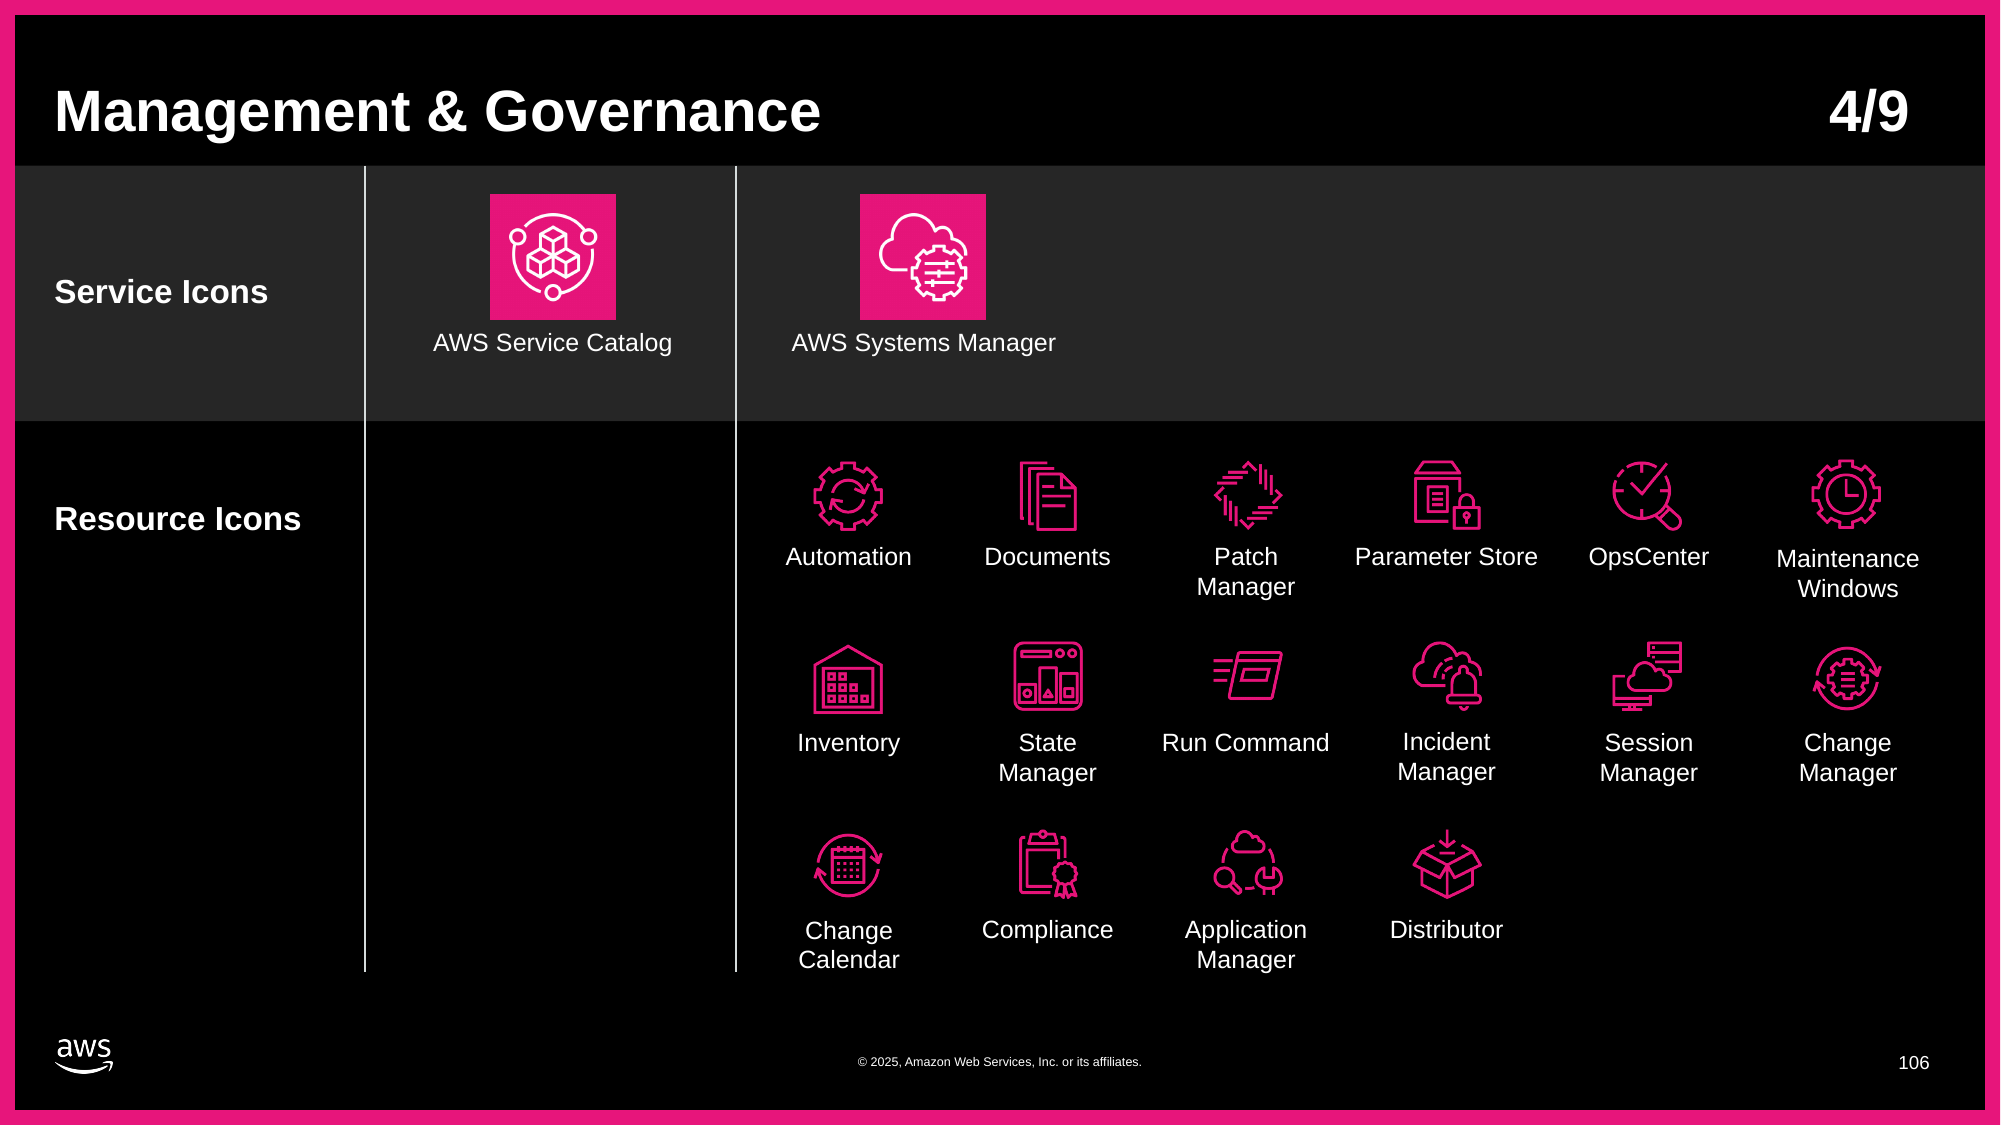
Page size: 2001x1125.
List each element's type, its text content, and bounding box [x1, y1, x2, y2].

text_box Application Manager [1146, 905, 1346, 981]
text_box Distributor [1347, 905, 1547, 951]
text_box OpsCenter [1555, 533, 1743, 578]
title Management & Governance 4/9 [39, 59, 1945, 166]
picture [1010, 458, 1086, 534]
picture [1011, 826, 1087, 902]
picture [810, 641, 886, 717]
picture [1210, 825, 1286, 901]
text_box Compliance [948, 905, 1146, 951]
text_box Inventory [752, 719, 947, 765]
text_box Parameter Store [1337, 533, 1555, 578]
text_box AWS Service Catalog [369, 319, 735, 364]
picture [1609, 638, 1685, 714]
text_box Session Manager [1540, 719, 1759, 795]
picture [1210, 638, 1286, 714]
slide_number 106 [1494, 1031, 1945, 1092]
picture [490, 194, 616, 320]
text_box Change Manager [1739, 718, 1957, 794]
picture [1210, 457, 1286, 533]
picture [1609, 458, 1685, 534]
picture [1808, 456, 1884, 532]
text_box Run Command [1146, 719, 1342, 765]
text_box Change Calendar [740, 906, 958, 982]
picture [810, 458, 886, 534]
text_box Maintenance Windows [1751, 535, 1946, 610]
text_box Documents [951, 533, 1145, 578]
text_box Automation [752, 533, 947, 578]
picture [55, 1039, 113, 1074]
picture [1409, 826, 1485, 902]
text_box State Manager [950, 719, 1145, 795]
picture [860, 194, 986, 320]
picture [1409, 457, 1485, 533]
picture [1409, 638, 1485, 714]
footer © 2025, Amazon Web Services, Inc. or its affiliates. [662, 1031, 1338, 1092]
picture [1809, 640, 1885, 716]
picture [1010, 638, 1086, 714]
text_box Incident Manager [1342, 717, 1551, 793]
picture [810, 827, 886, 903]
text_box Patch Manager [1149, 533, 1343, 608]
text_box AWS Systems Manager [736, 319, 1113, 364]
